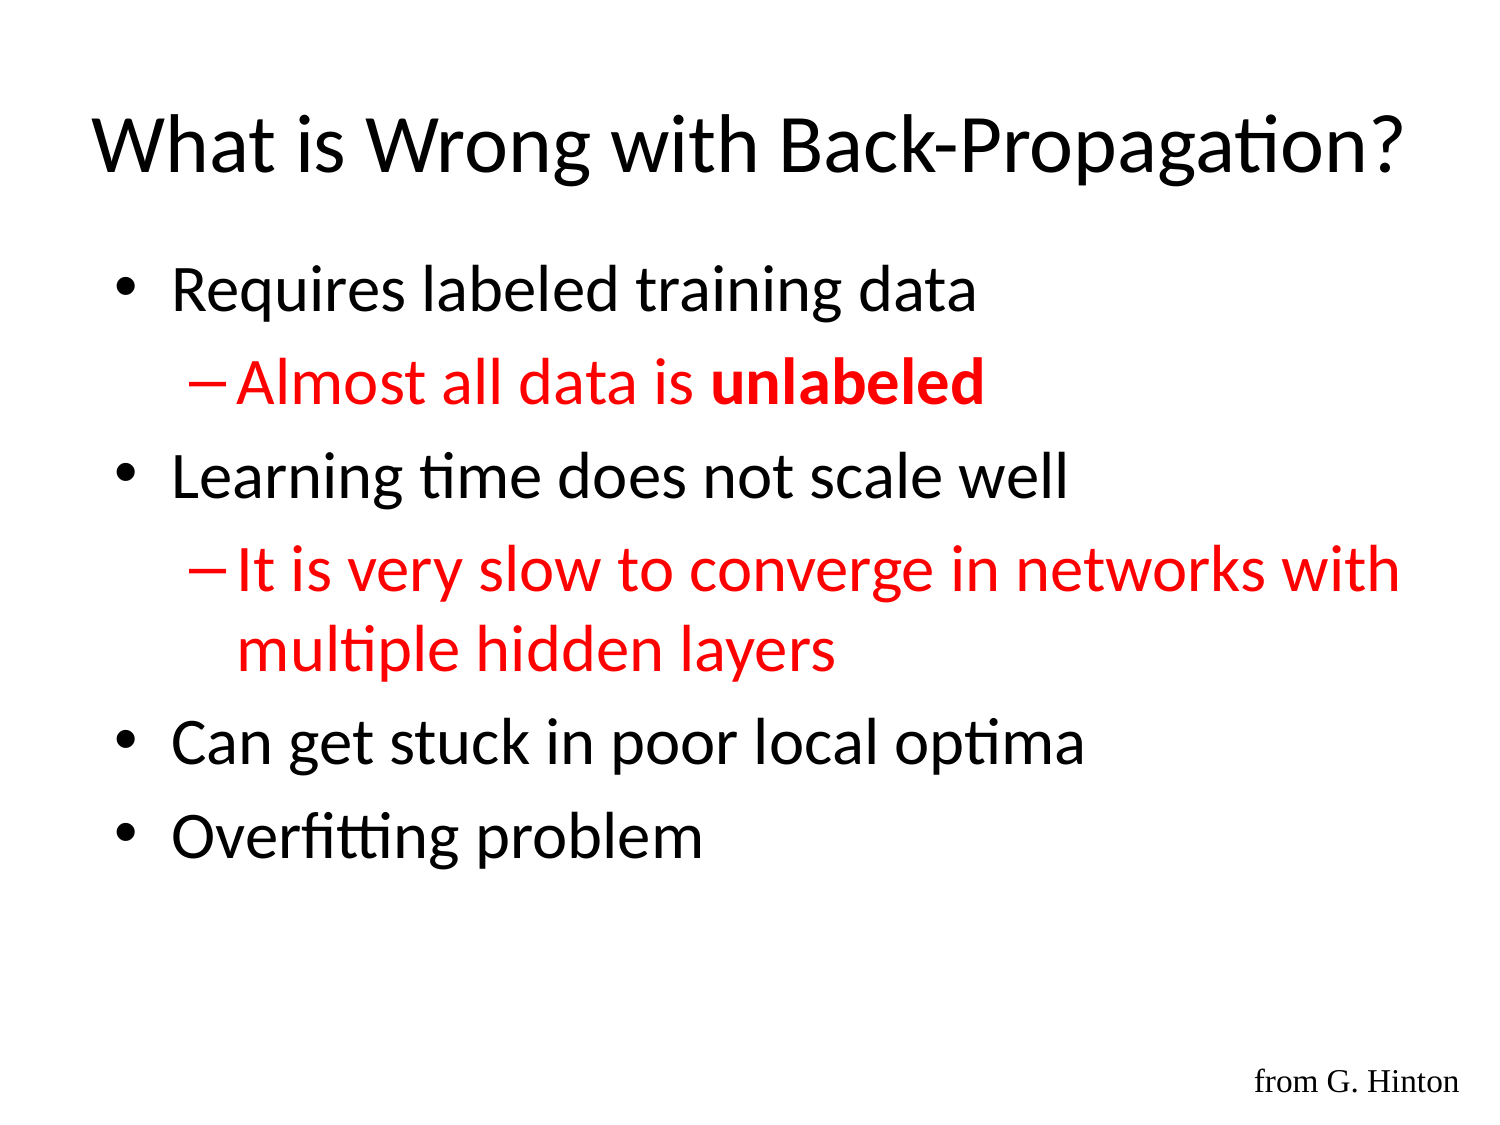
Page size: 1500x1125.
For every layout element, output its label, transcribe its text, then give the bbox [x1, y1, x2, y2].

text_box from G. Hinton [1239, 1052, 1475, 1107]
title What is Wrong with Back-Propagation? [0, 45, 1500, 233]
list Requires labeled training data Almost all data is unlabeled Learning time does not scale well It is very slow to converge in networks with multiple hidden layers Can get stuck in poor local optima Overfitting problem [99, 237, 1442, 1100]
